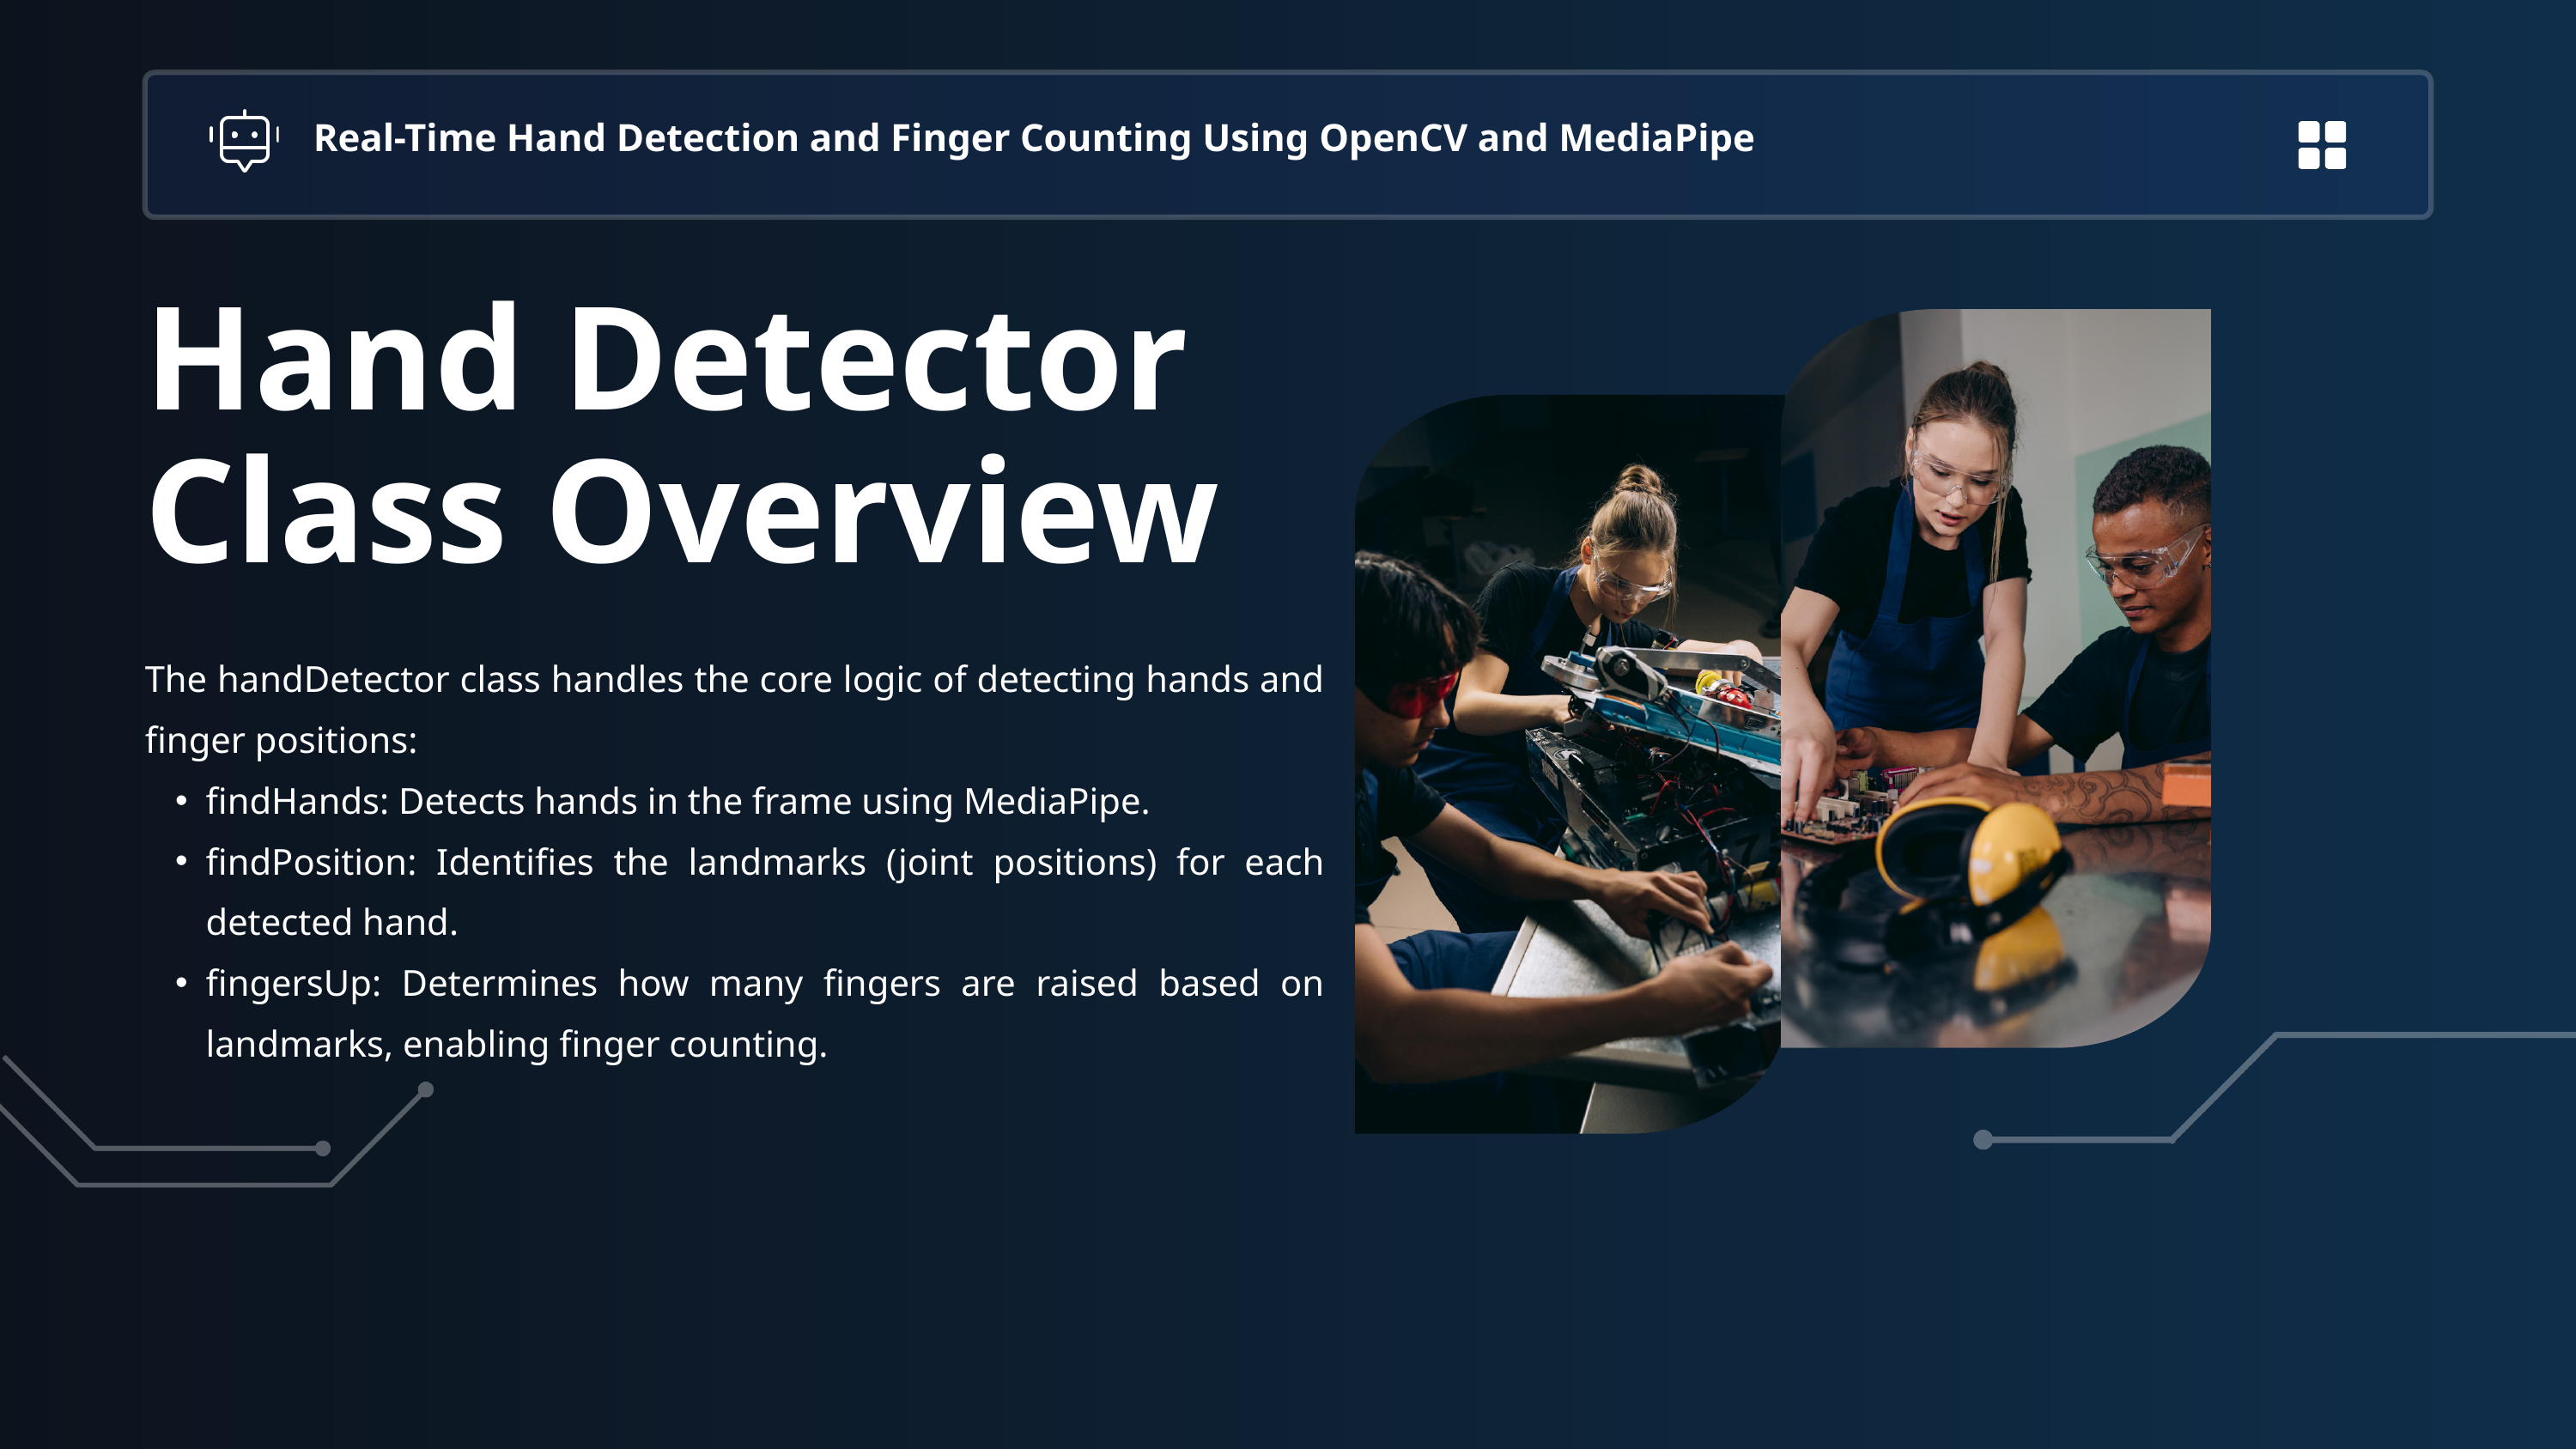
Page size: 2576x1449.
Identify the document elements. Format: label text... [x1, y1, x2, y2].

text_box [1780, 308, 2212, 1048]
text_box Hand Detector Class Overview [144, 284, 1575, 591]
text_box [1971, 1024, 2576, 1150]
text_box The handDetector class handles the core logic of detecting hands and finger positions: findHands: Detects hands in the frame using MediaPipe. findPosition: Identifies the landmarks (joint positions) for each detected hand. fingersUp: Determines how many fingers are raised based on landmarks, enabling finger counting. [144, 639, 1325, 1125]
text_box [0, 1054, 434, 1188]
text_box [144, 72, 2432, 218]
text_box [1354, 394, 1786, 1134]
